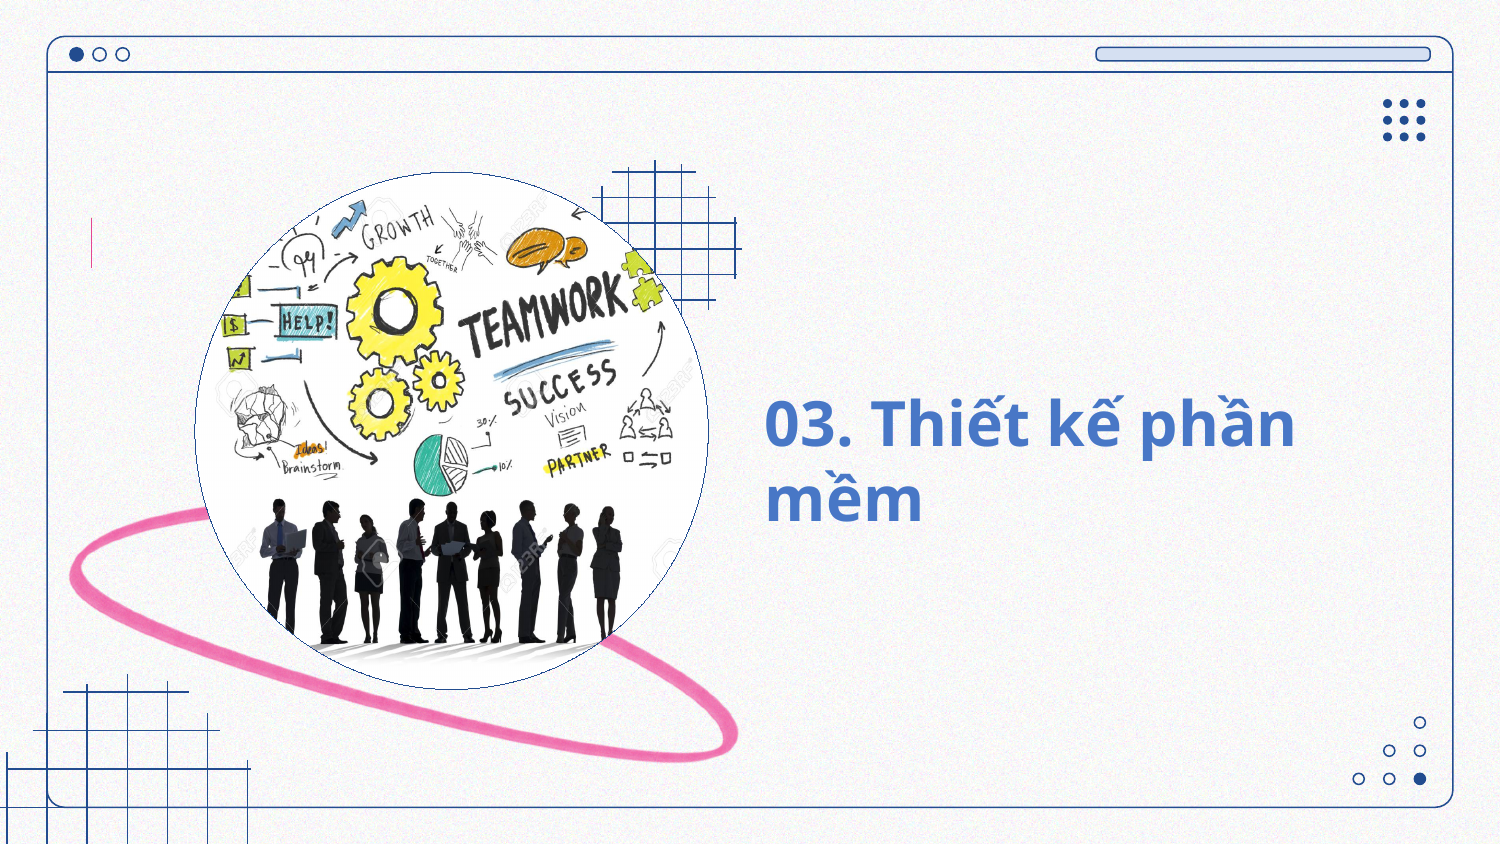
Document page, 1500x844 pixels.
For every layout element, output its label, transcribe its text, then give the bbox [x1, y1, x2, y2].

text_box 03. Thiết kế phần mềm [749, 376, 1458, 541]
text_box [566, 160, 743, 337]
picture [53, 171, 765, 779]
